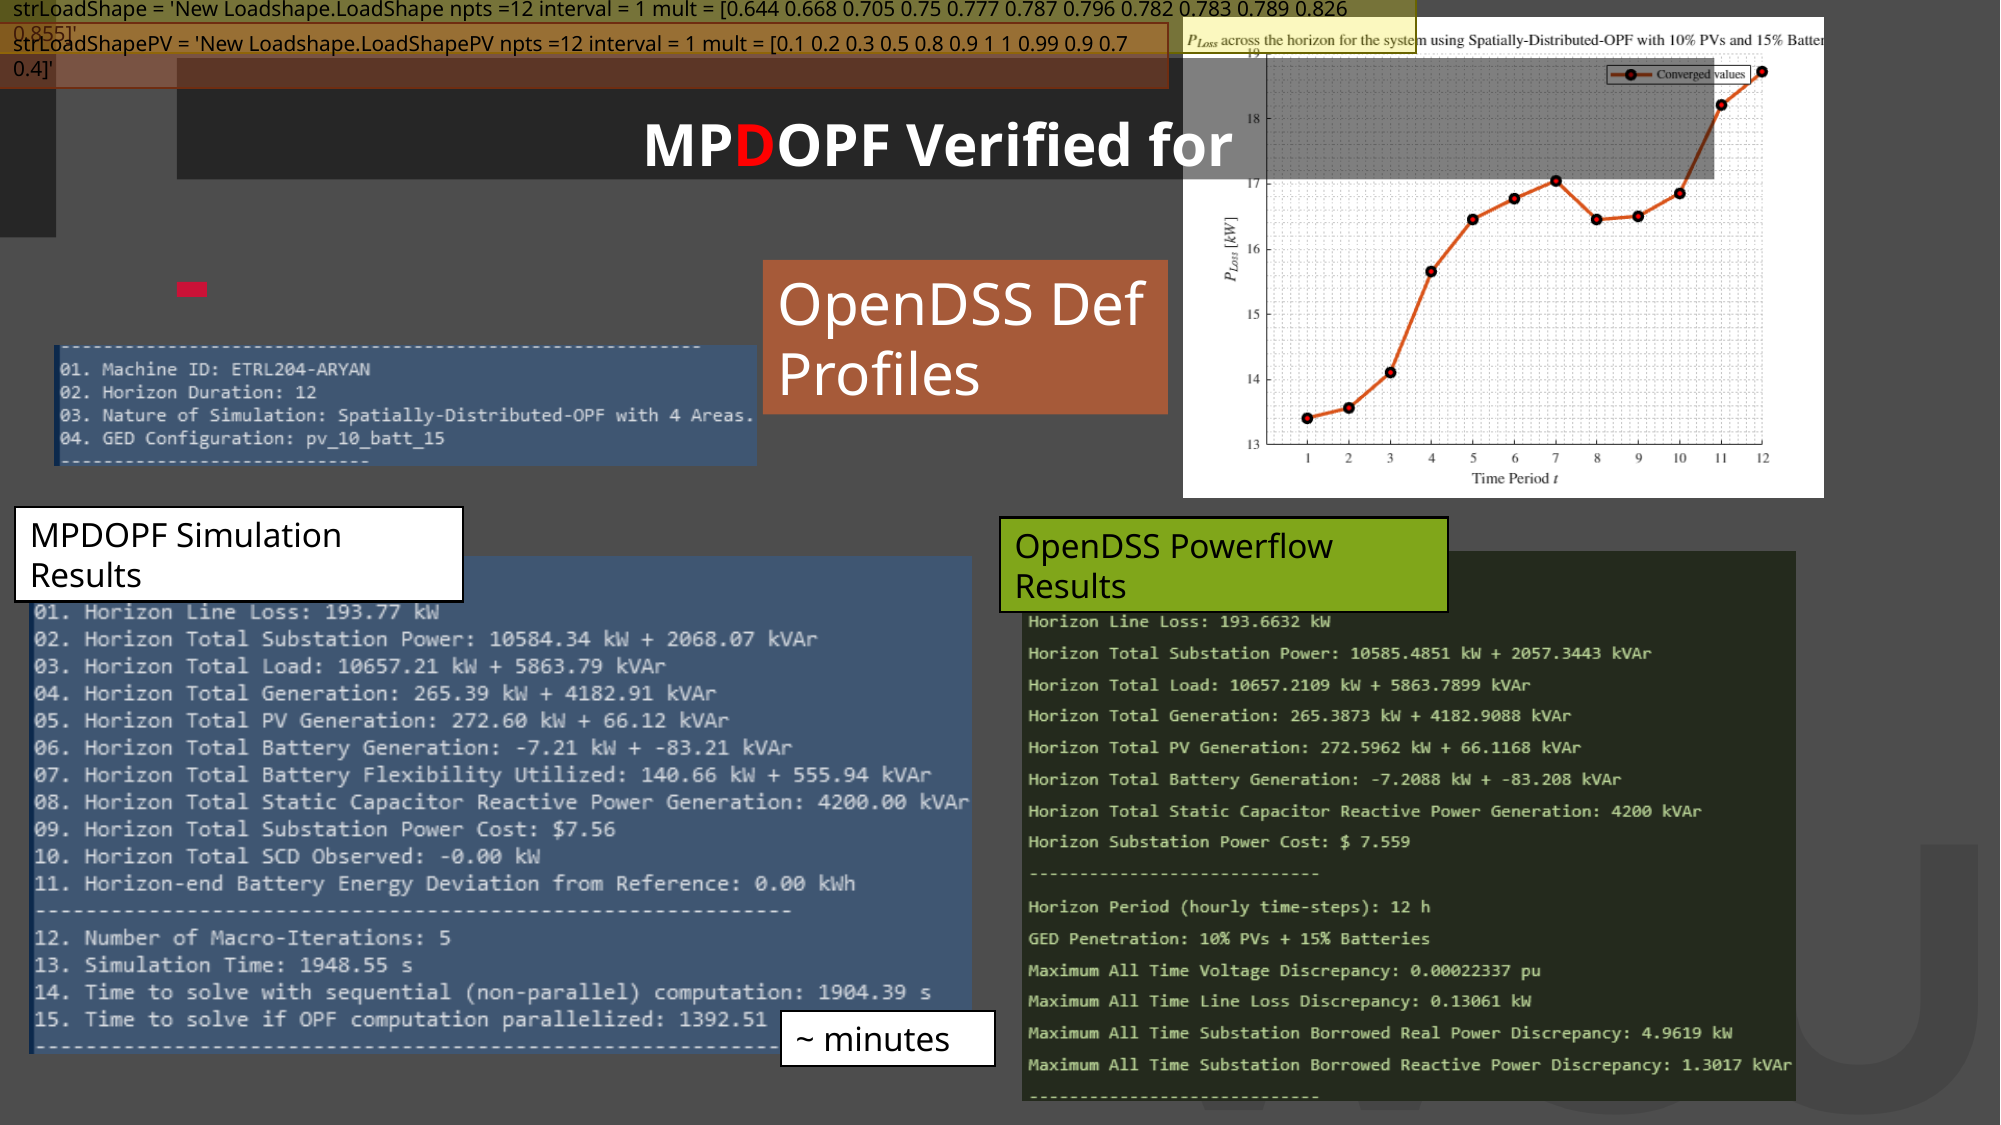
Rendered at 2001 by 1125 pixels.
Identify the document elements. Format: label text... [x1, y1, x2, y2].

text_box strLoadShapePV = 'New Loadshape.LoadShapePV npts =12 interval = 1 mult = [0.1 0.2 0.3 0.5 0.8 0.9 1 1 0.99 0.9 0.7 0.4]' [0, 22, 1169, 89]
text_box OpenDSS Def Profiles [762, 259, 1168, 415]
text_box MPDOPF Simulation Results [14, 506, 464, 603]
picture [1021, 551, 1979, 1115]
picture [1183, 17, 1824, 498]
text_box OpenDSS Powerflow Results [999, 516, 1449, 613]
text_box strLoadShape = 'New Loadshape.LoadShape npts =12 interval = 1 mult = [0.644 0.668 0.705 0.75 0.777 0.787 0.796 0.782 0.783 0.789 0.826 0.855]' [0, 0, 1417, 54]
picture [29, 556, 972, 1054]
picture [54, 345, 757, 466]
